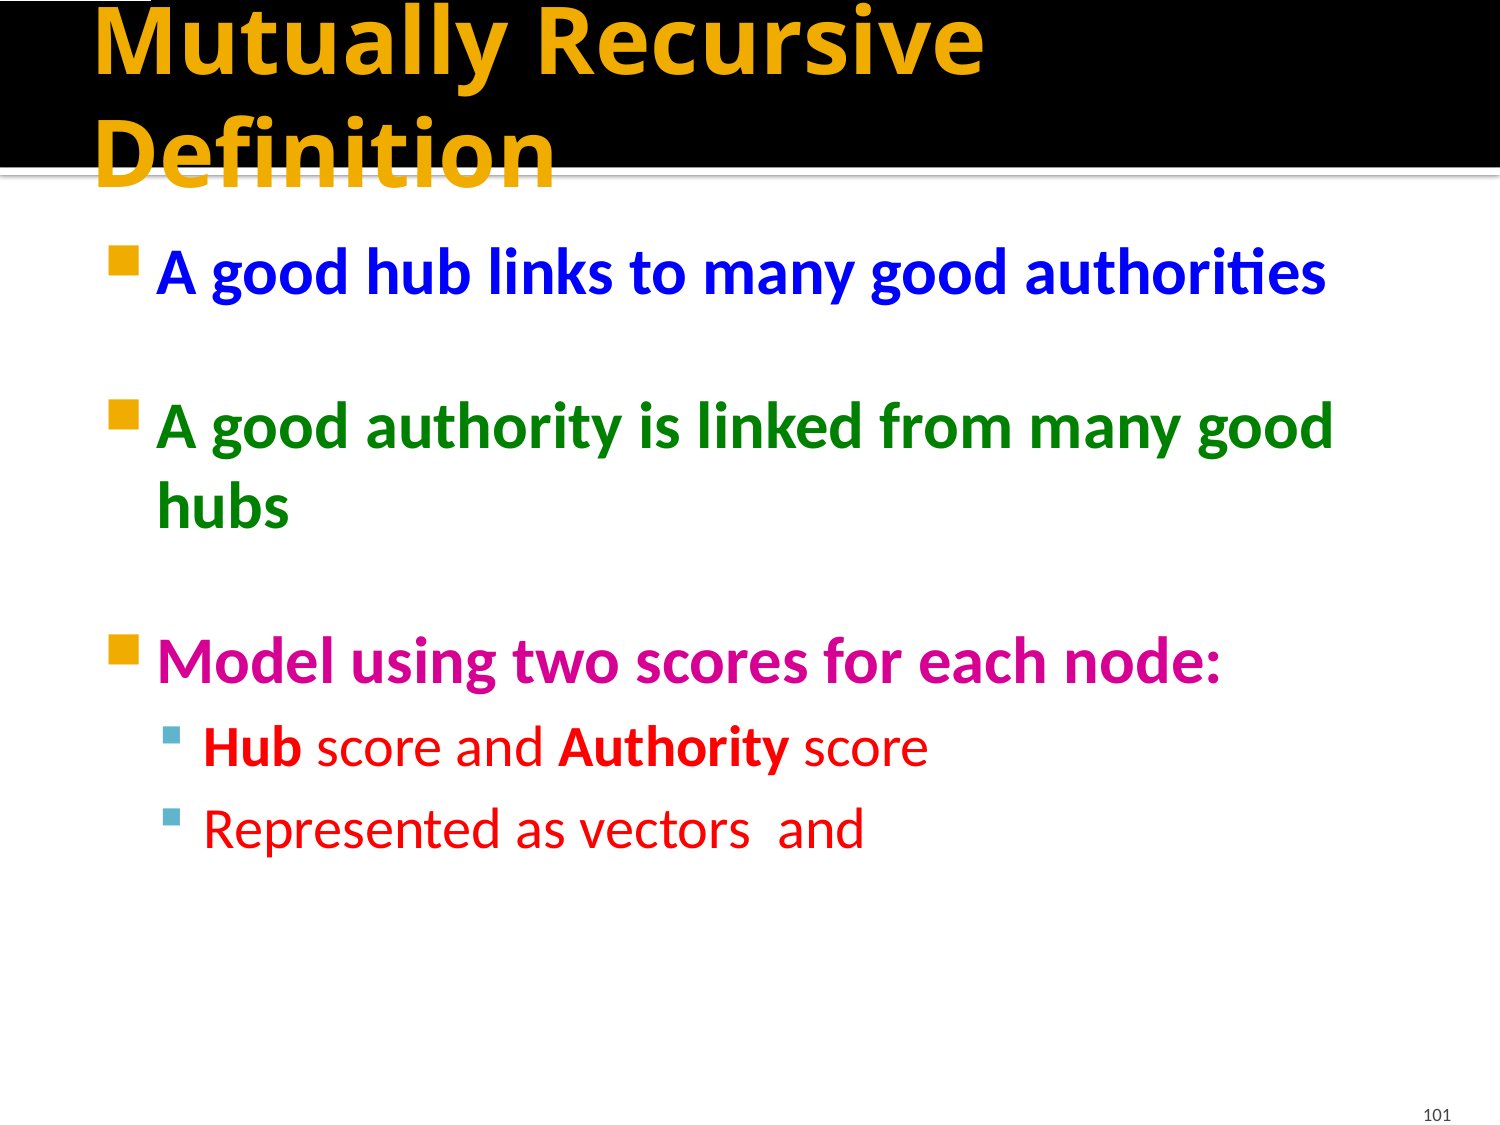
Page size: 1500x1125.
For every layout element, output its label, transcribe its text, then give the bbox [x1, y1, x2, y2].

slide_number 101 [1345, 1080, 1467, 1125]
title Mutually Recursive Definition [75, 12, 1425, 175]
